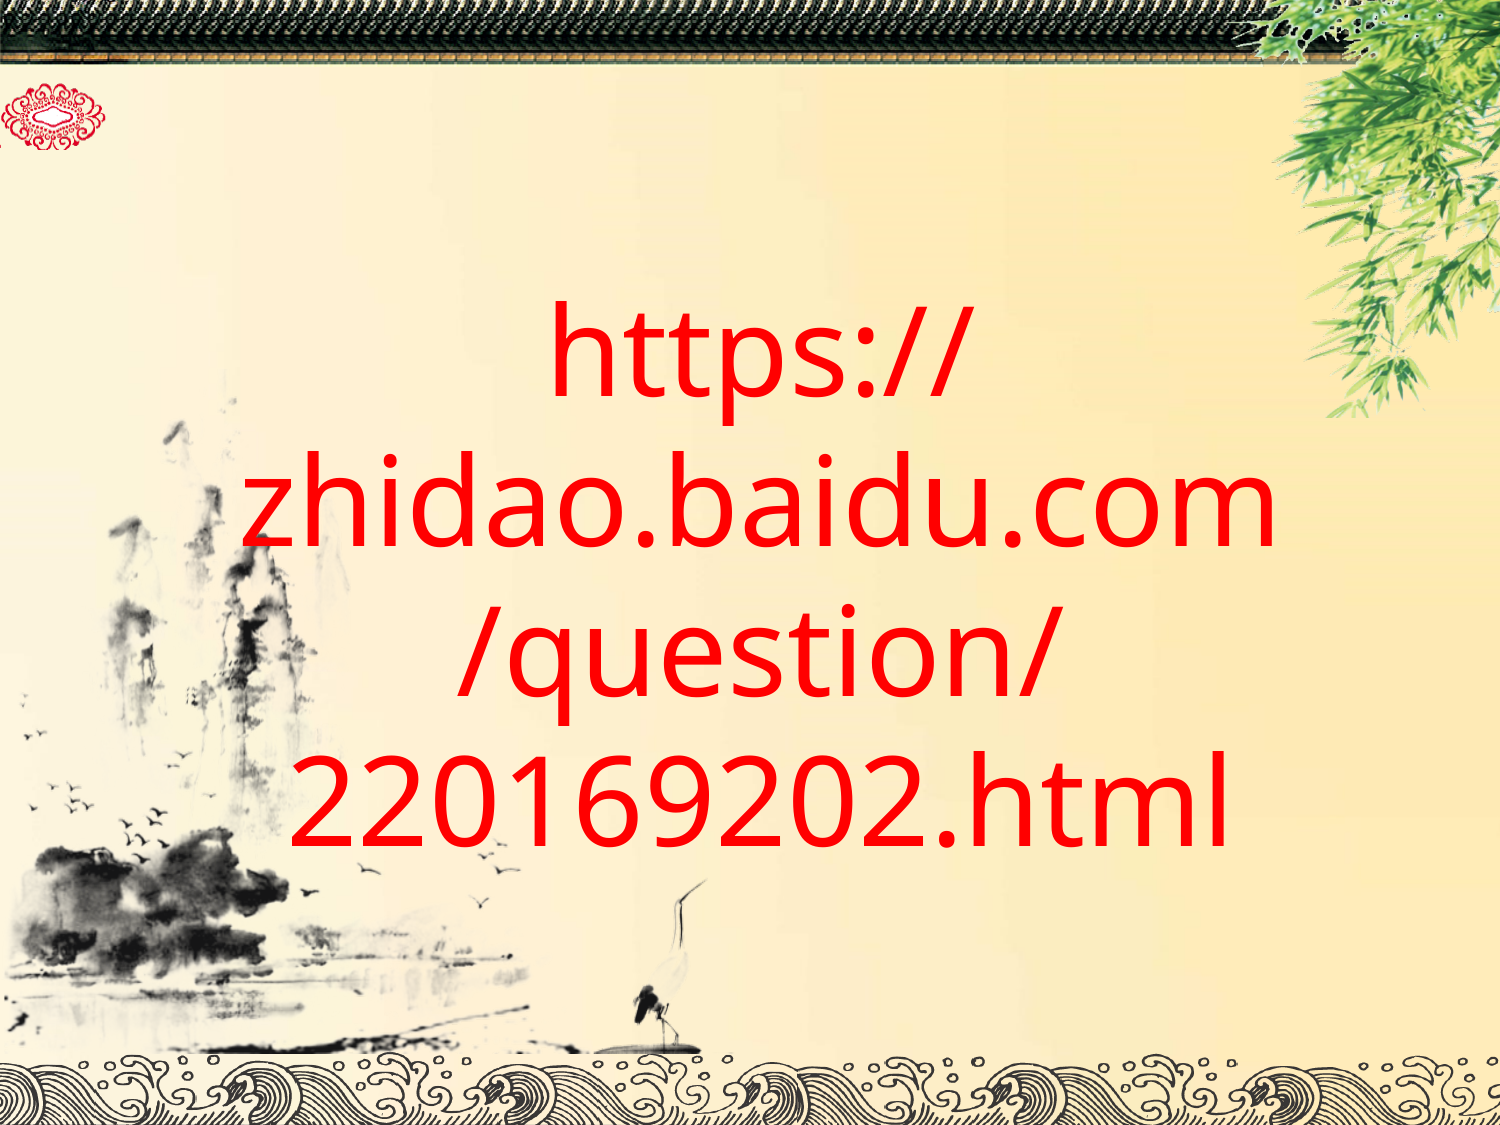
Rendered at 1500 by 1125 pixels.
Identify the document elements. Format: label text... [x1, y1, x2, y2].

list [0, 0, 1177, 67]
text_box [0, 1051, 1500, 1125]
text_box https://zhidao.baidu.com/question/220169202.html [211, 263, 1311, 879]
picture [0, 0, 1500, 1054]
